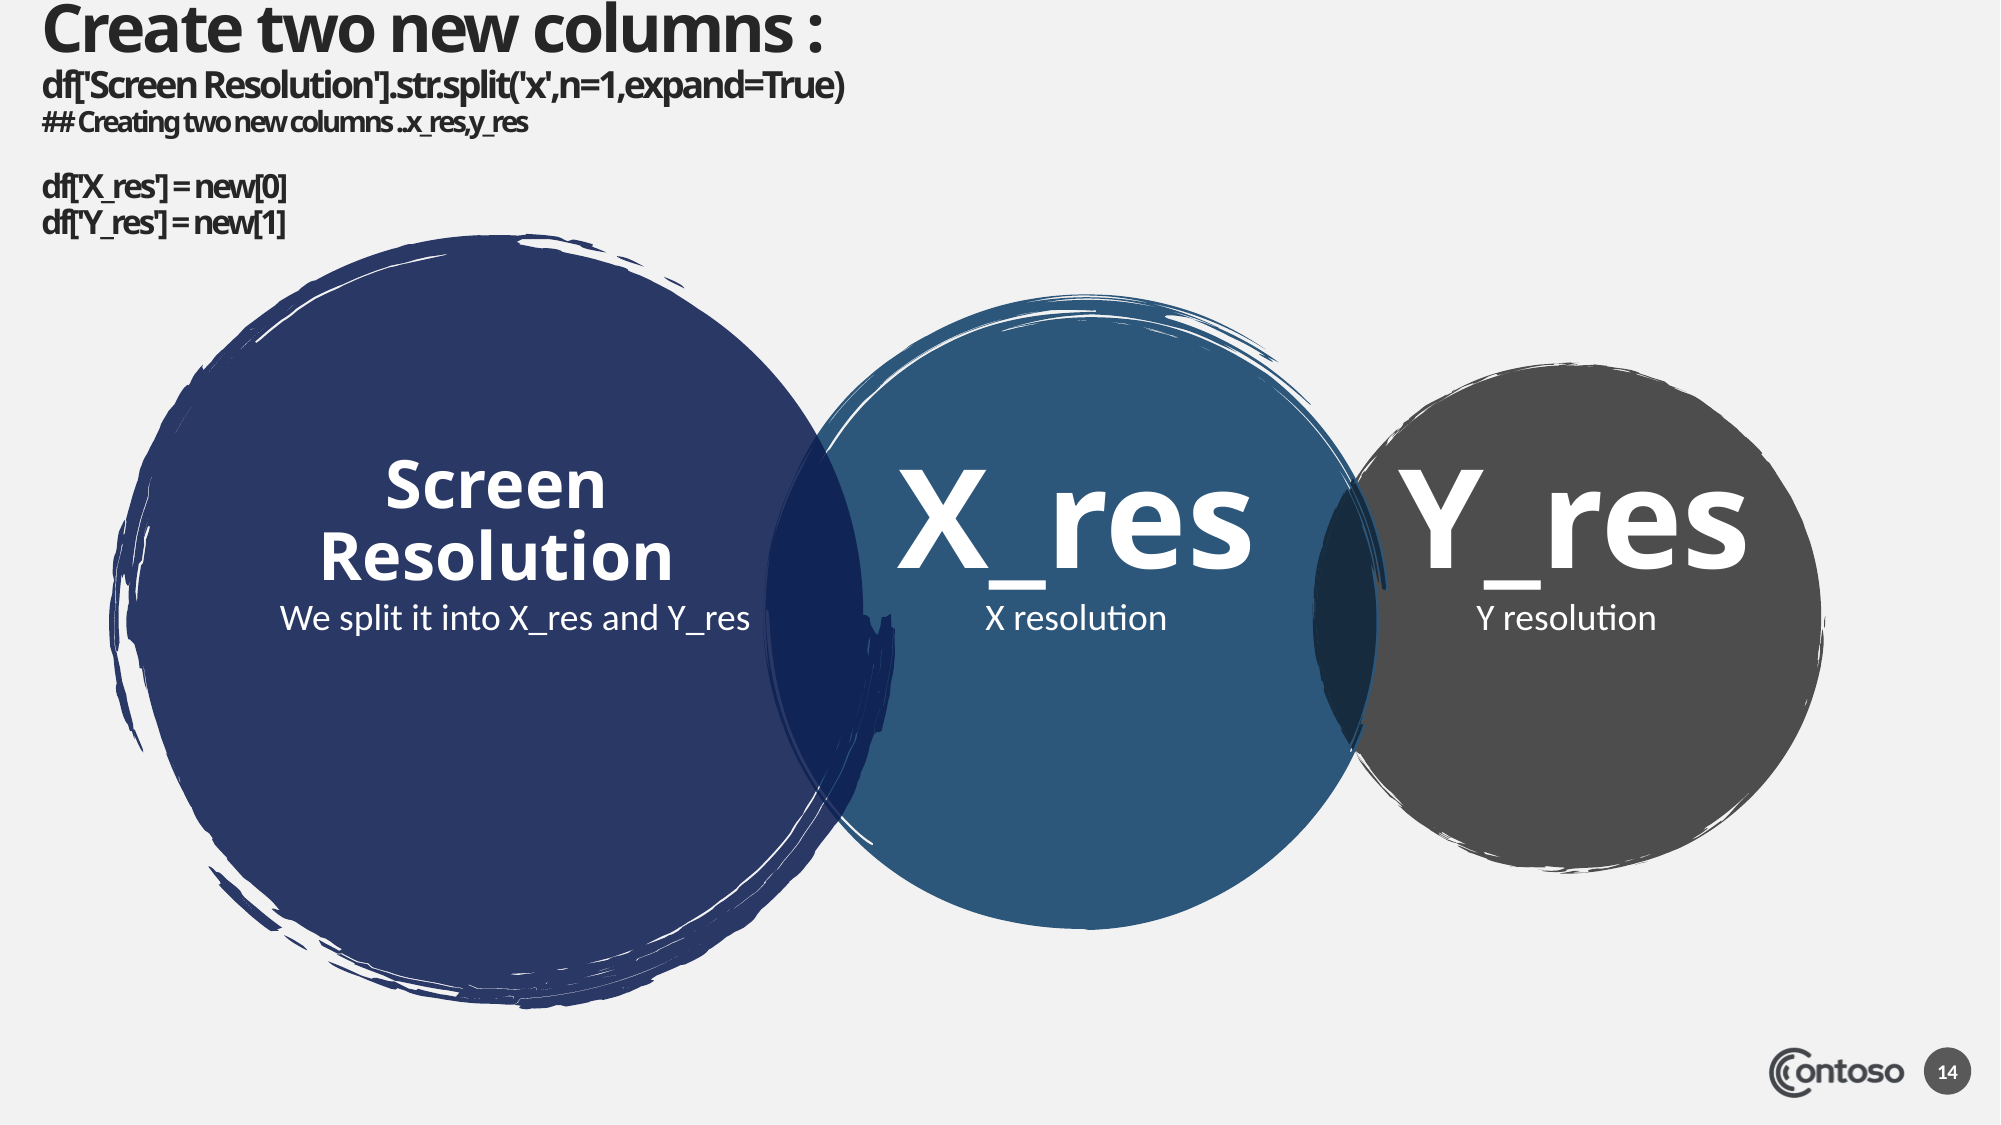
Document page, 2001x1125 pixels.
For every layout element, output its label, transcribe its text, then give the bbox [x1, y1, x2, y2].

list Y_res [1361, 361, 1788, 598]
slide_number 14 [1923, 1047, 1972, 1095]
list X_res [845, 361, 1308, 598]
list Y resolution [1311, 362, 1823, 874]
list We split it into X_res and Y_res [158, 261, 873, 975]
list X resolution [873, 305, 1389, 930]
picture [1764, 1043, 1909, 1099]
title Create two new columns : df['Screen Resolution'].str.split('x',n=1,expand=True) ## Creating two new columns ..x_res,y_res df['X_res'] = new[0] df['Y_res'] = new[1] [41, 0, 1930, 237]
list Screen Resolution [248, 358, 747, 595]
